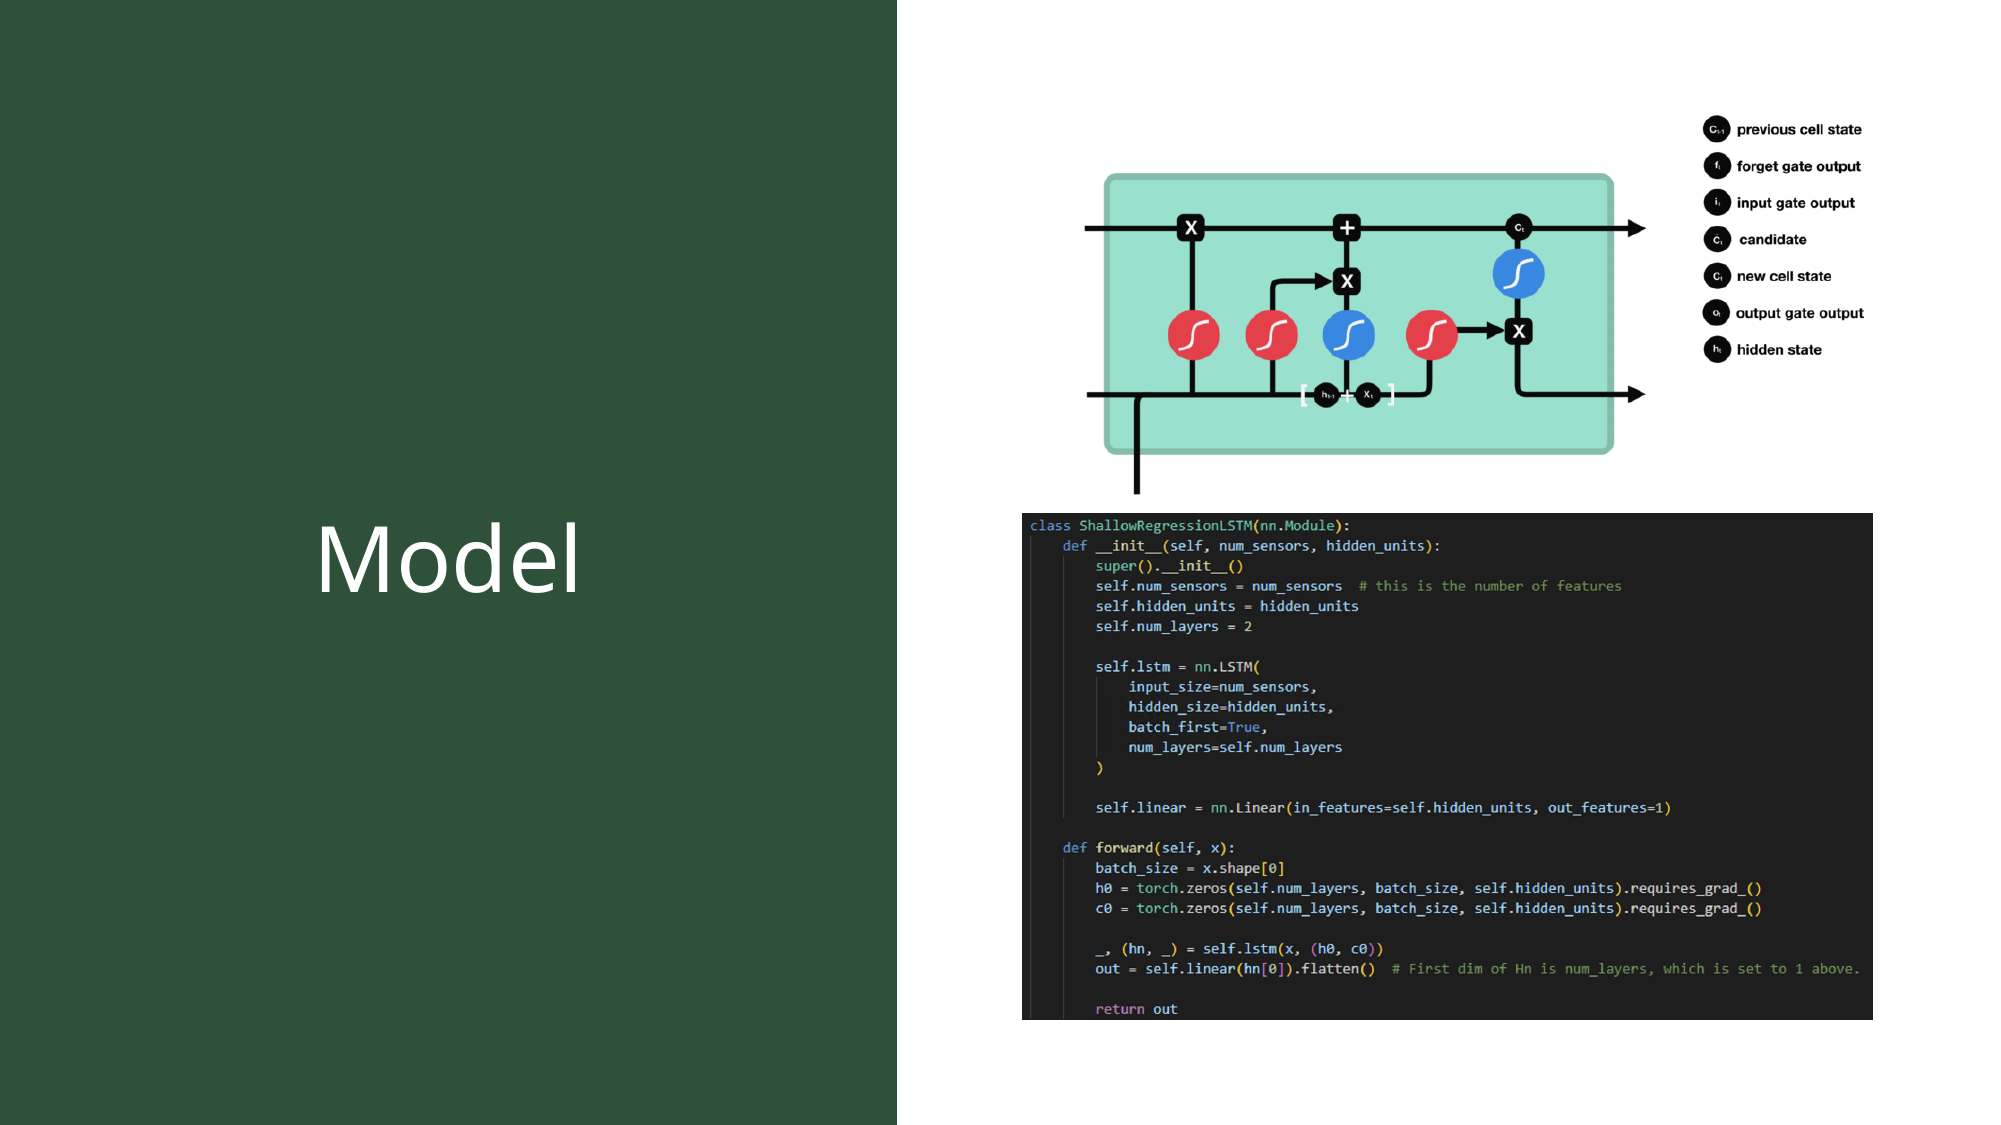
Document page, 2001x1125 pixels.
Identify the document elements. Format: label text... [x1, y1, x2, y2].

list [1022, 513, 1873, 1021]
text_box [0, 0, 898, 1125]
picture [1022, 104, 1873, 503]
title Model [101, 104, 796, 1021]
